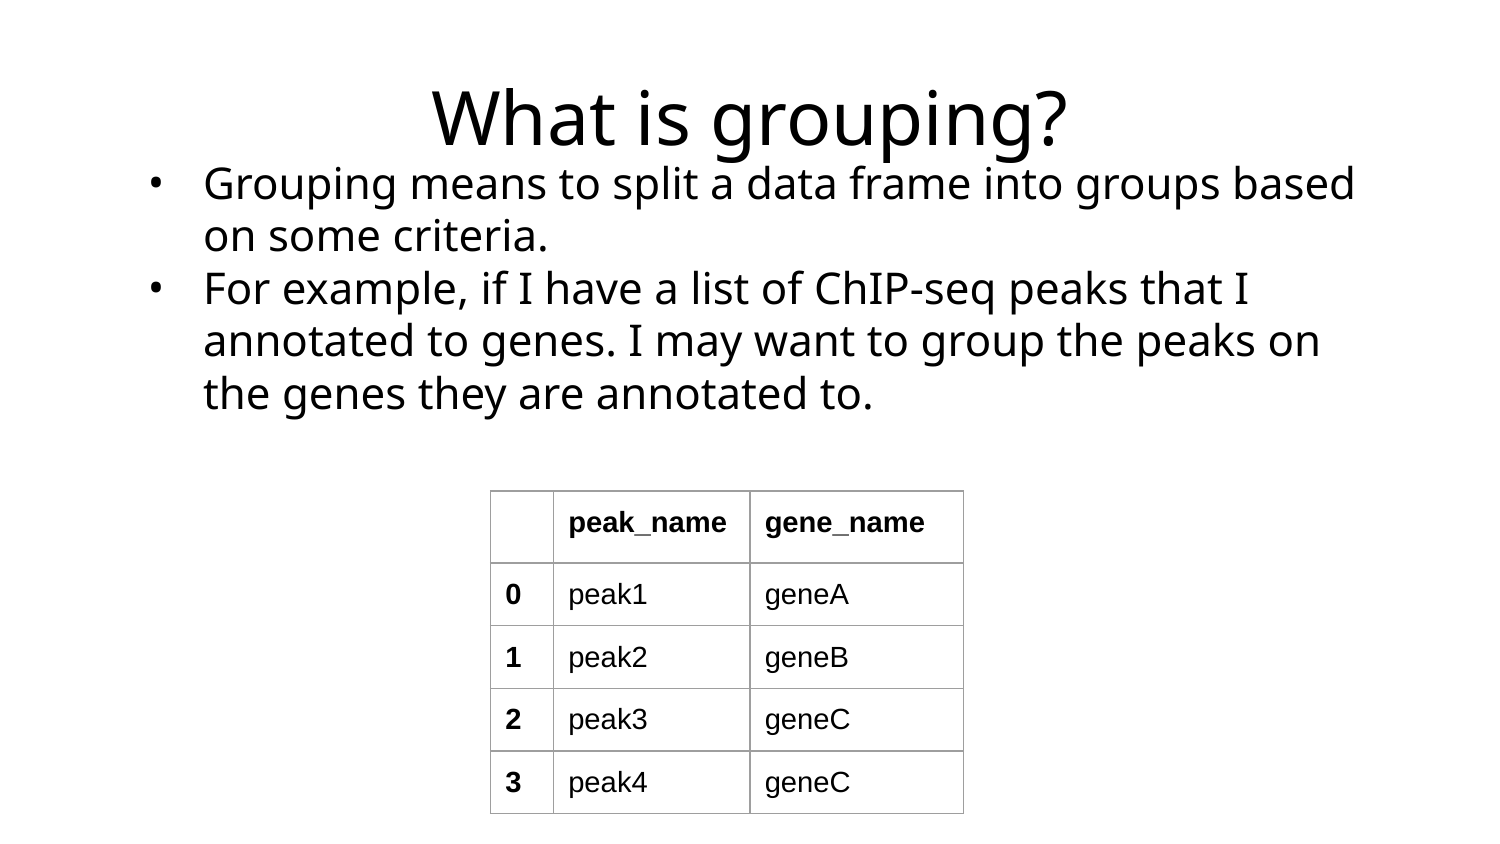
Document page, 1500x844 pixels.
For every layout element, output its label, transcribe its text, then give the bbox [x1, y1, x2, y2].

table_cell 0 [491, 564, 553, 625]
table_cell geneC [751, 752, 963, 813]
table_cell peak3 [554, 689, 749, 750]
table_header peak_name [554, 492, 749, 562]
table_cell peak2 [554, 626, 749, 688]
table_cell geneC [751, 689, 963, 750]
table_cell 2 [491, 689, 553, 750]
table_cell 1 [491, 626, 553, 688]
table_cell peak1 [554, 564, 749, 625]
table_cell geneA [751, 564, 963, 625]
table_cell geneB [751, 626, 963, 688]
table_header [491, 492, 553, 562]
table_cell peak4 [554, 752, 749, 813]
title What is grouping? [109, 21, 1391, 209]
list Grouping means to split a data frame into groups based on some criteria. For example, if I have a list of ChIP-seq peaks that I annotated to genes. I may want to group the peaks on the genes they are annotated to. [122, 150, 1403, 694]
table_header gene_name [751, 492, 963, 562]
table_cell 3 [491, 752, 553, 813]
